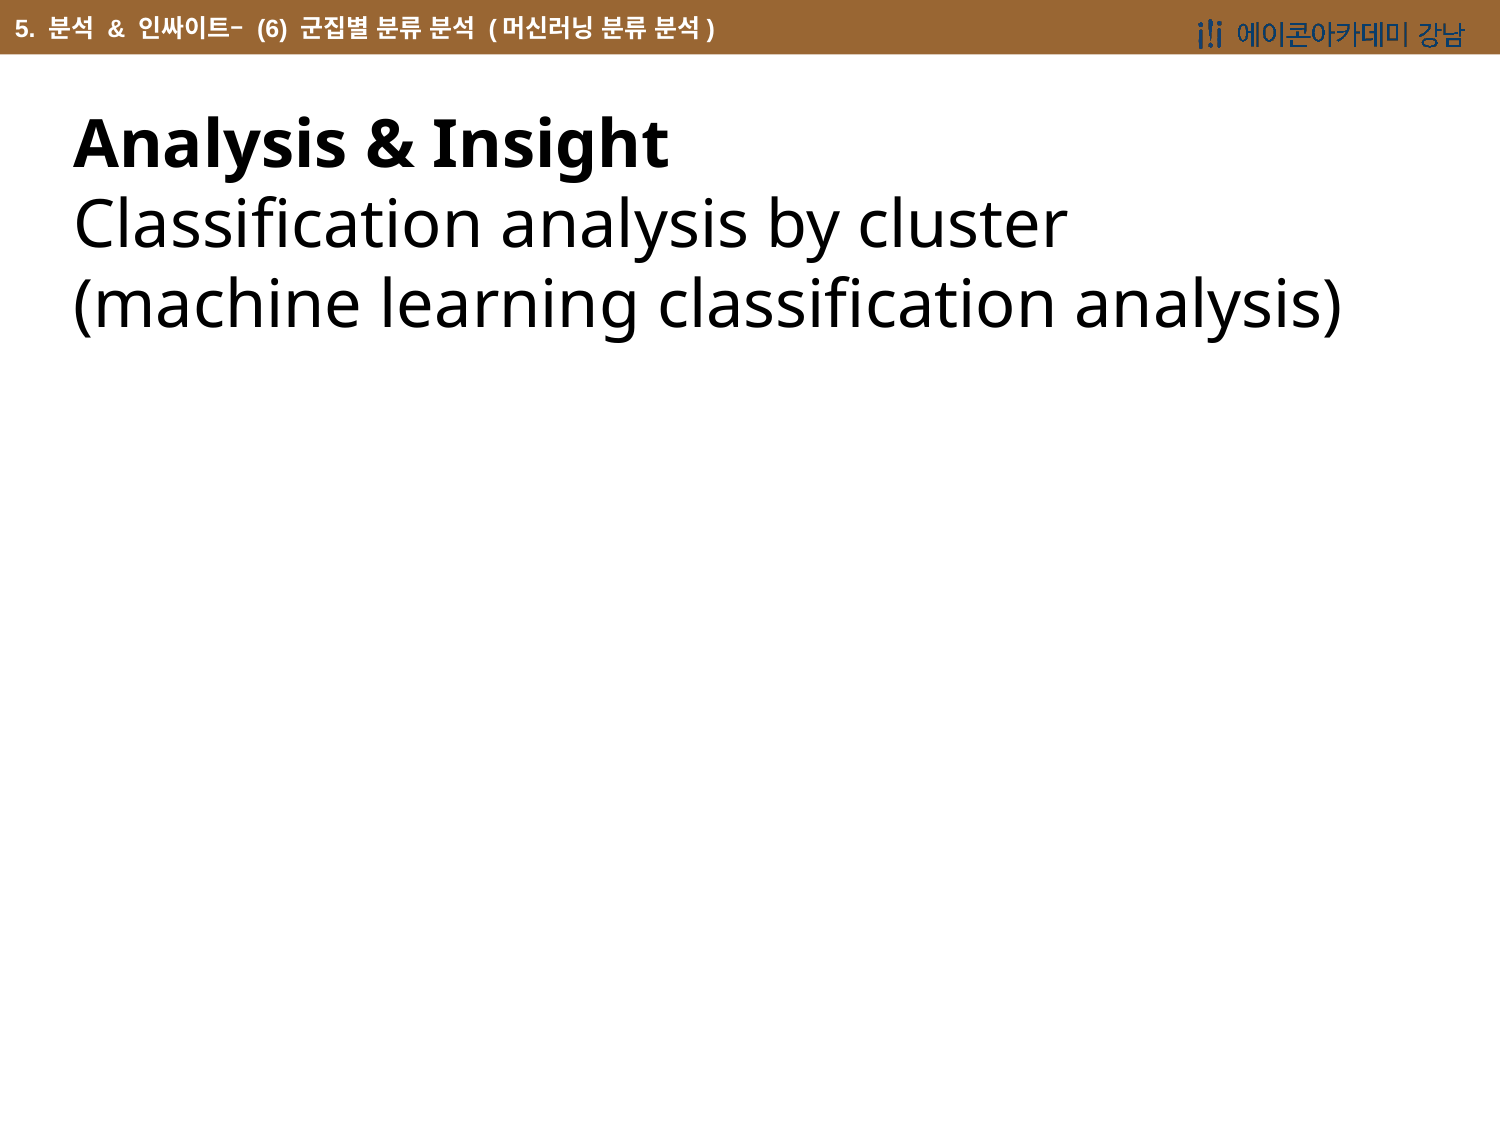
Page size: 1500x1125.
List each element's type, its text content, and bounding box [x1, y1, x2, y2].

text_box Analysis & Insight Classification analysis by cluster (machine learning classification analysis) [58, 93, 1500, 222]
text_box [0, 0, 1500, 55]
